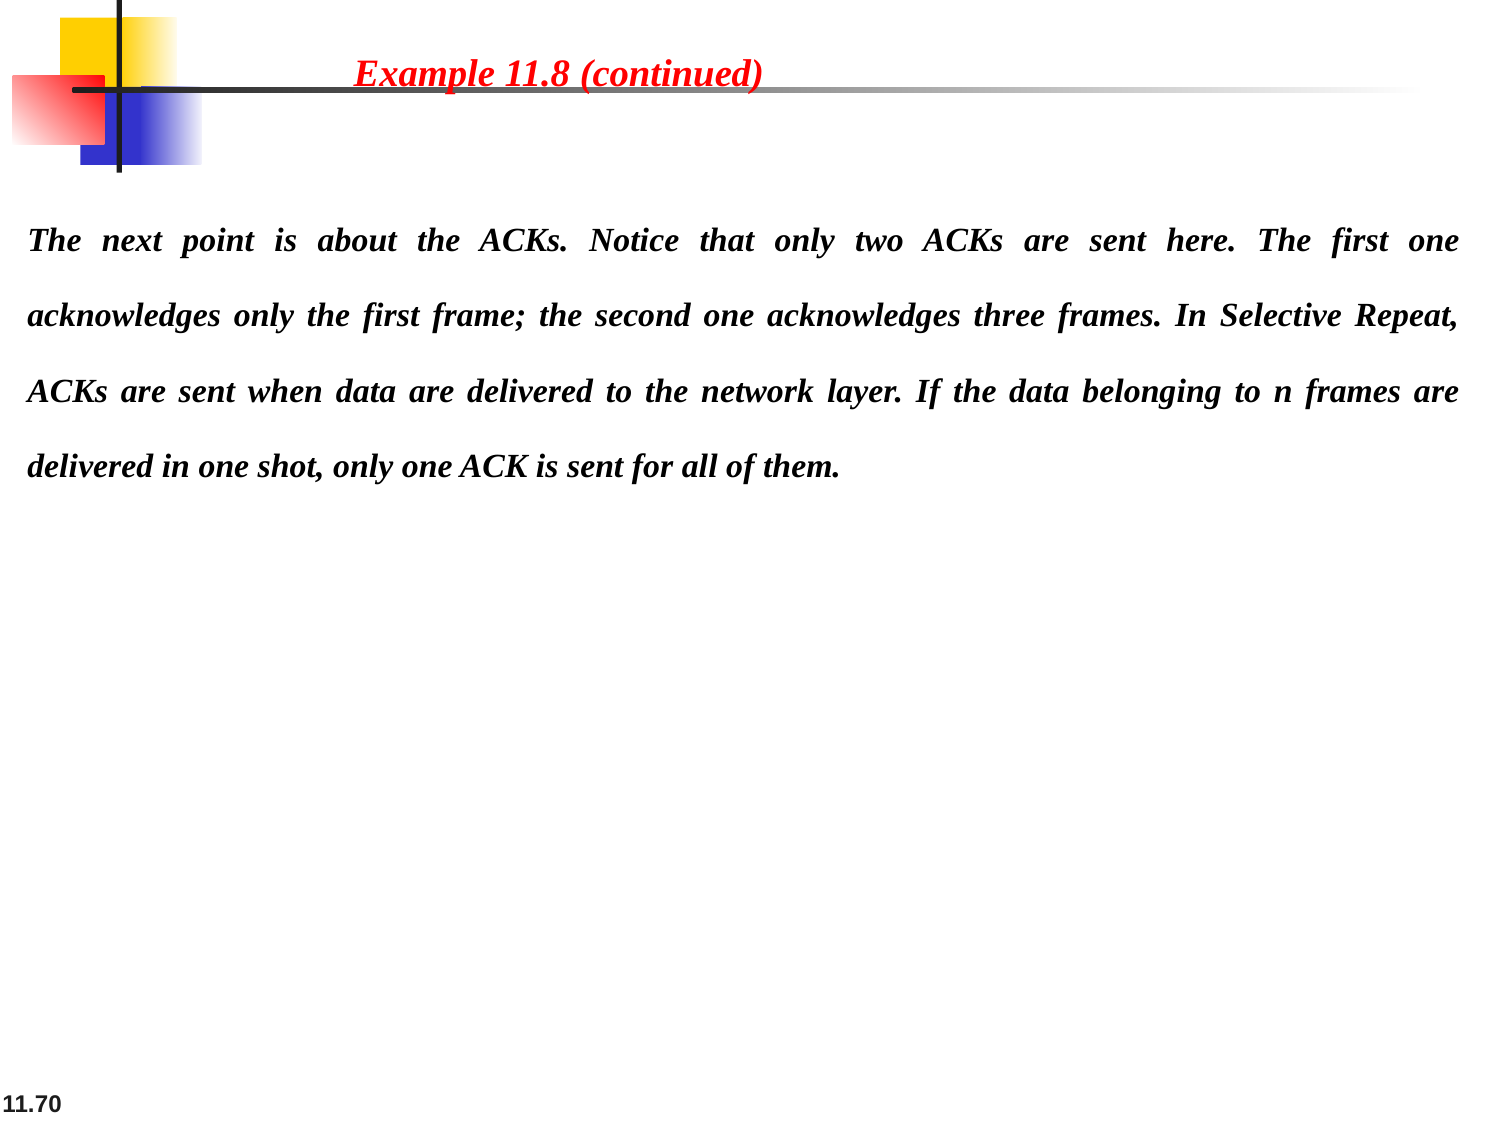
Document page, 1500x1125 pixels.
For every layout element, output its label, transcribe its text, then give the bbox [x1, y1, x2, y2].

text_box The next point is about the ACKs. Notice that only two ACKs are sent here. The first one acknowledges only the first frame; the second one acknowledges three frames. In Selective Repeat, ACKs are sent when data are delivered to the network layer. If the data belonging to n frames are delivered in one shot, only one ACK is sent for all of them. [12, 174, 1475, 492]
text_box [141, 93, 202, 165]
text_box [12, 75, 105, 145]
text_box [72, 87, 338, 93]
slide_number 11.70 [0, 1050, 300, 1125]
text_box [80, 93, 116, 165]
text_box [60, 19, 116, 86]
text_box [122, 17, 177, 86]
text_box [116, 93, 122, 173]
text_box Example 11.8 (continued) [338, 0, 779, 101]
text_box [122, 93, 141, 165]
text_box [116, 0, 122, 87]
text_box [779, 87, 1423, 93]
